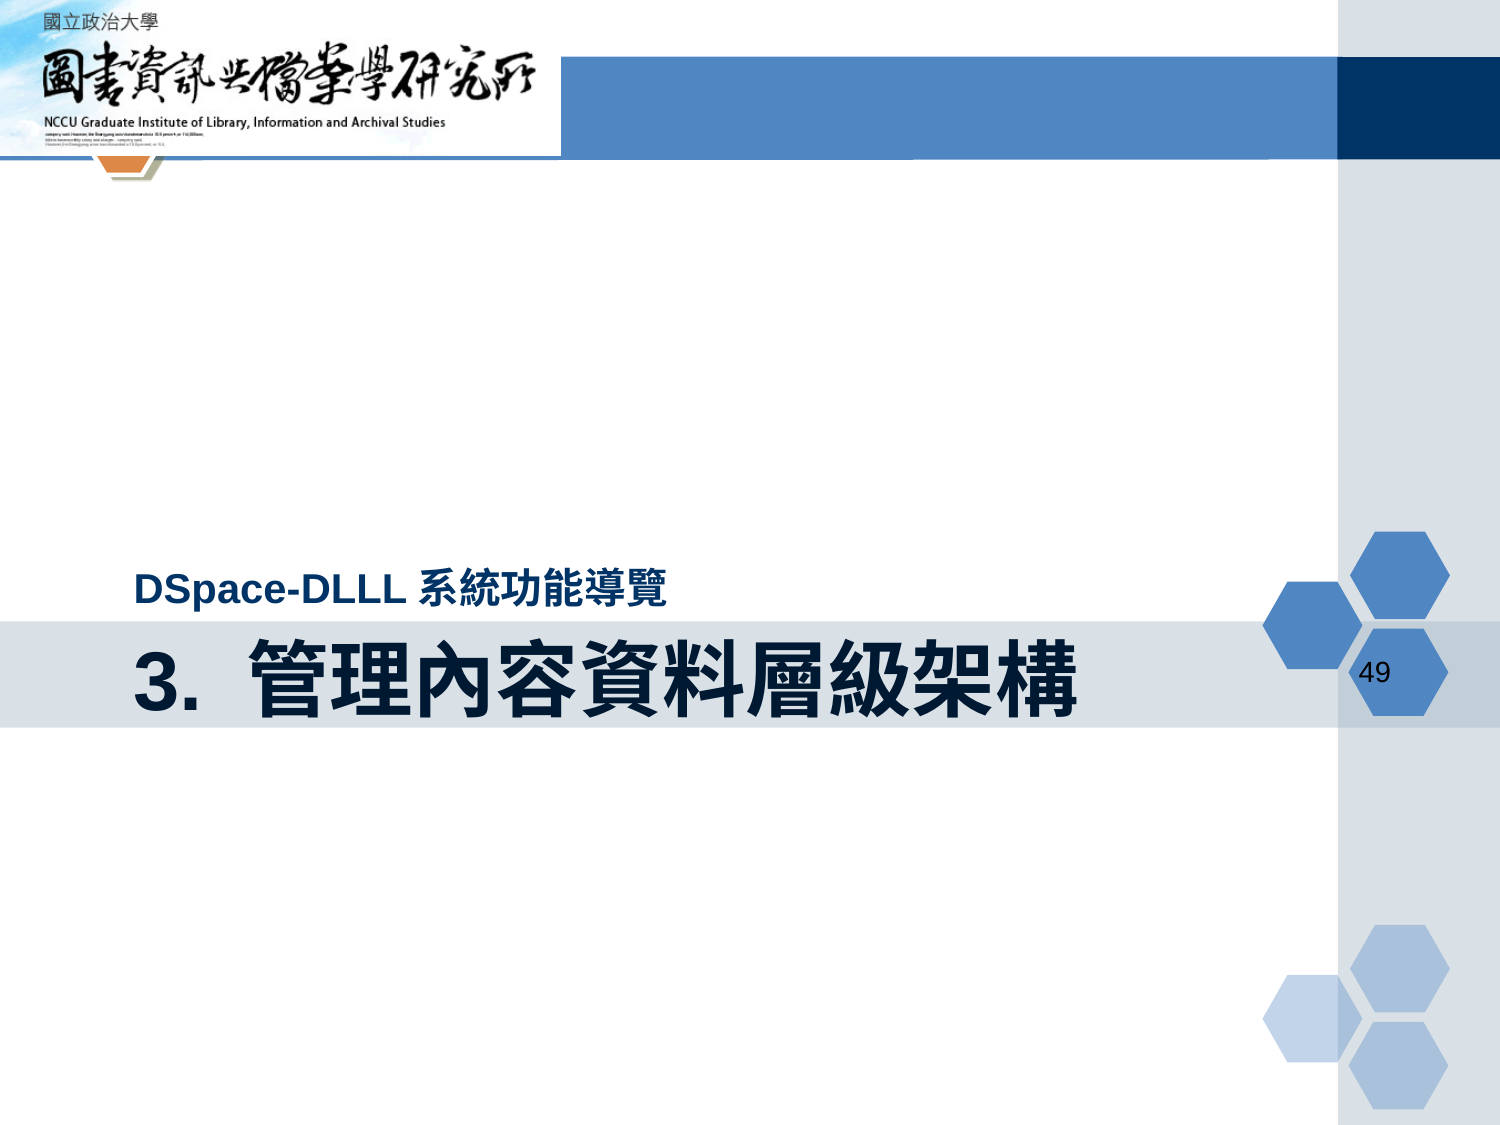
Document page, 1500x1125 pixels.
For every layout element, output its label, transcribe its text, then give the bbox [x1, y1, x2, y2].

slide_number ‹#› [1343, 652, 1450, 691]
title 3. 管理內容資料層級架構 [118, 620, 1394, 728]
picture [0, 0, 561, 156]
list DSpace-DLLL系統功能導覽 [118, 373, 1394, 620]
